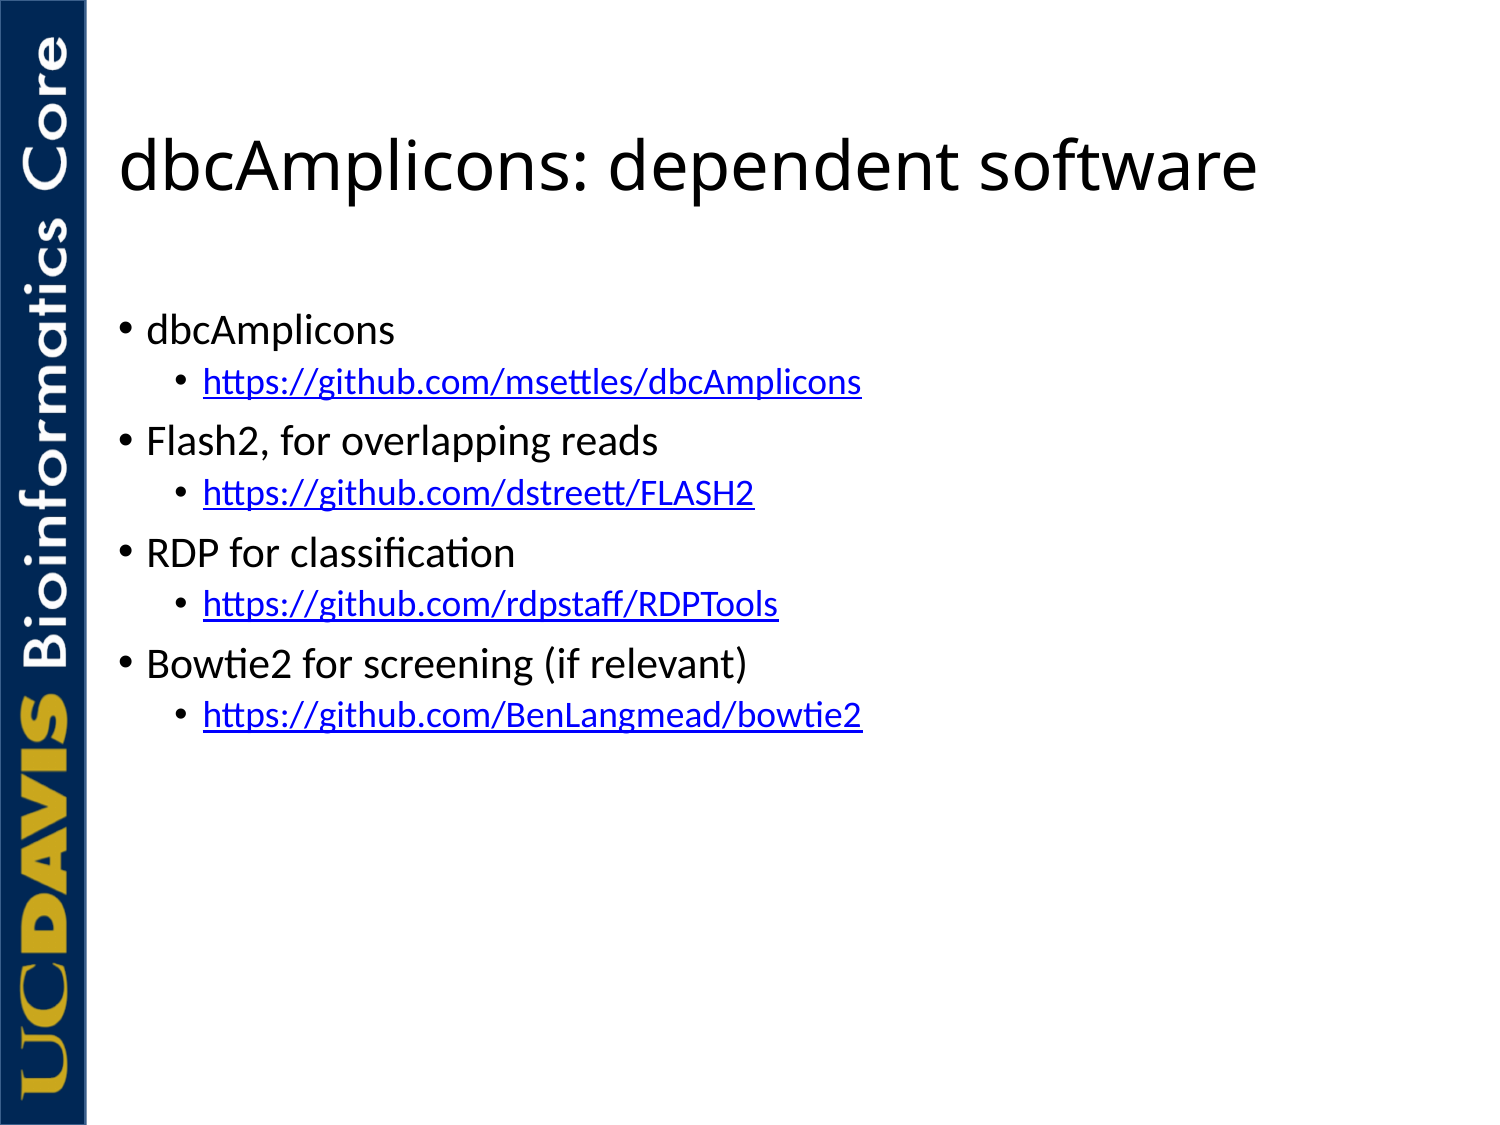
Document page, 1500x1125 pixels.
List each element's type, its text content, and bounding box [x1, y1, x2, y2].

title dbcAmplicons: dependent software [103, 59, 1397, 278]
list dbcAmplicons https://github.com/msettles/dbcAmplicons Flash2, for overlapping reads https://github.com/dstreett/FLASH2 RDP for classification https://github.com/rdpstaff/RDPTools Bowtie2 for screening (if relevant) https://github.com/BenLangmead/bowtie2 [103, 299, 1397, 1014]
picture [6, 0, 84, 1121]
